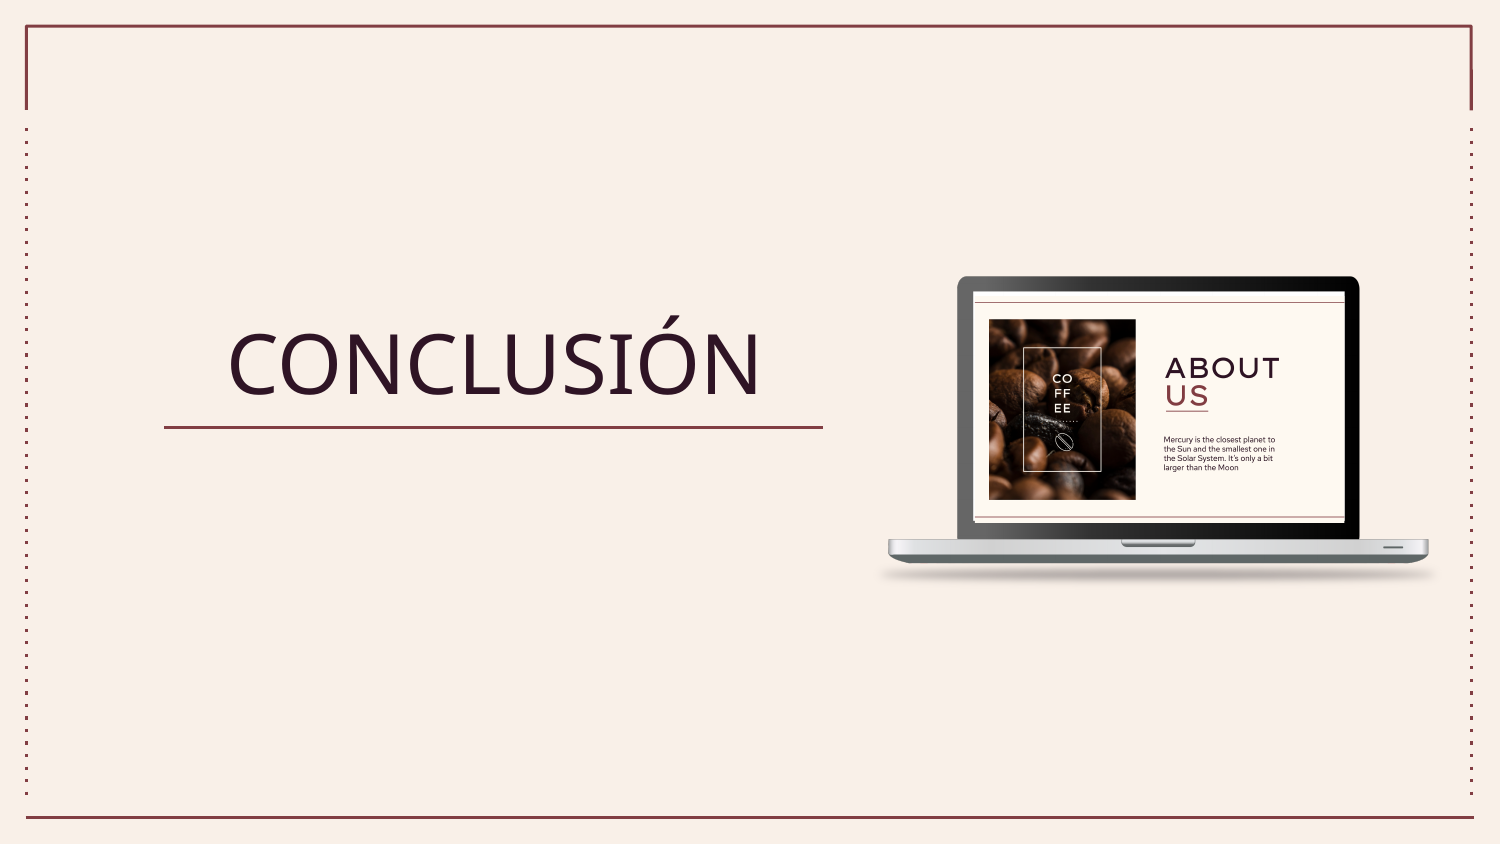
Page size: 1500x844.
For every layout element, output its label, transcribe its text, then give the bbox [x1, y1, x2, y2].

title CONCLUSIÓN [135, 315, 856, 418]
picture [866, 211, 1454, 644]
